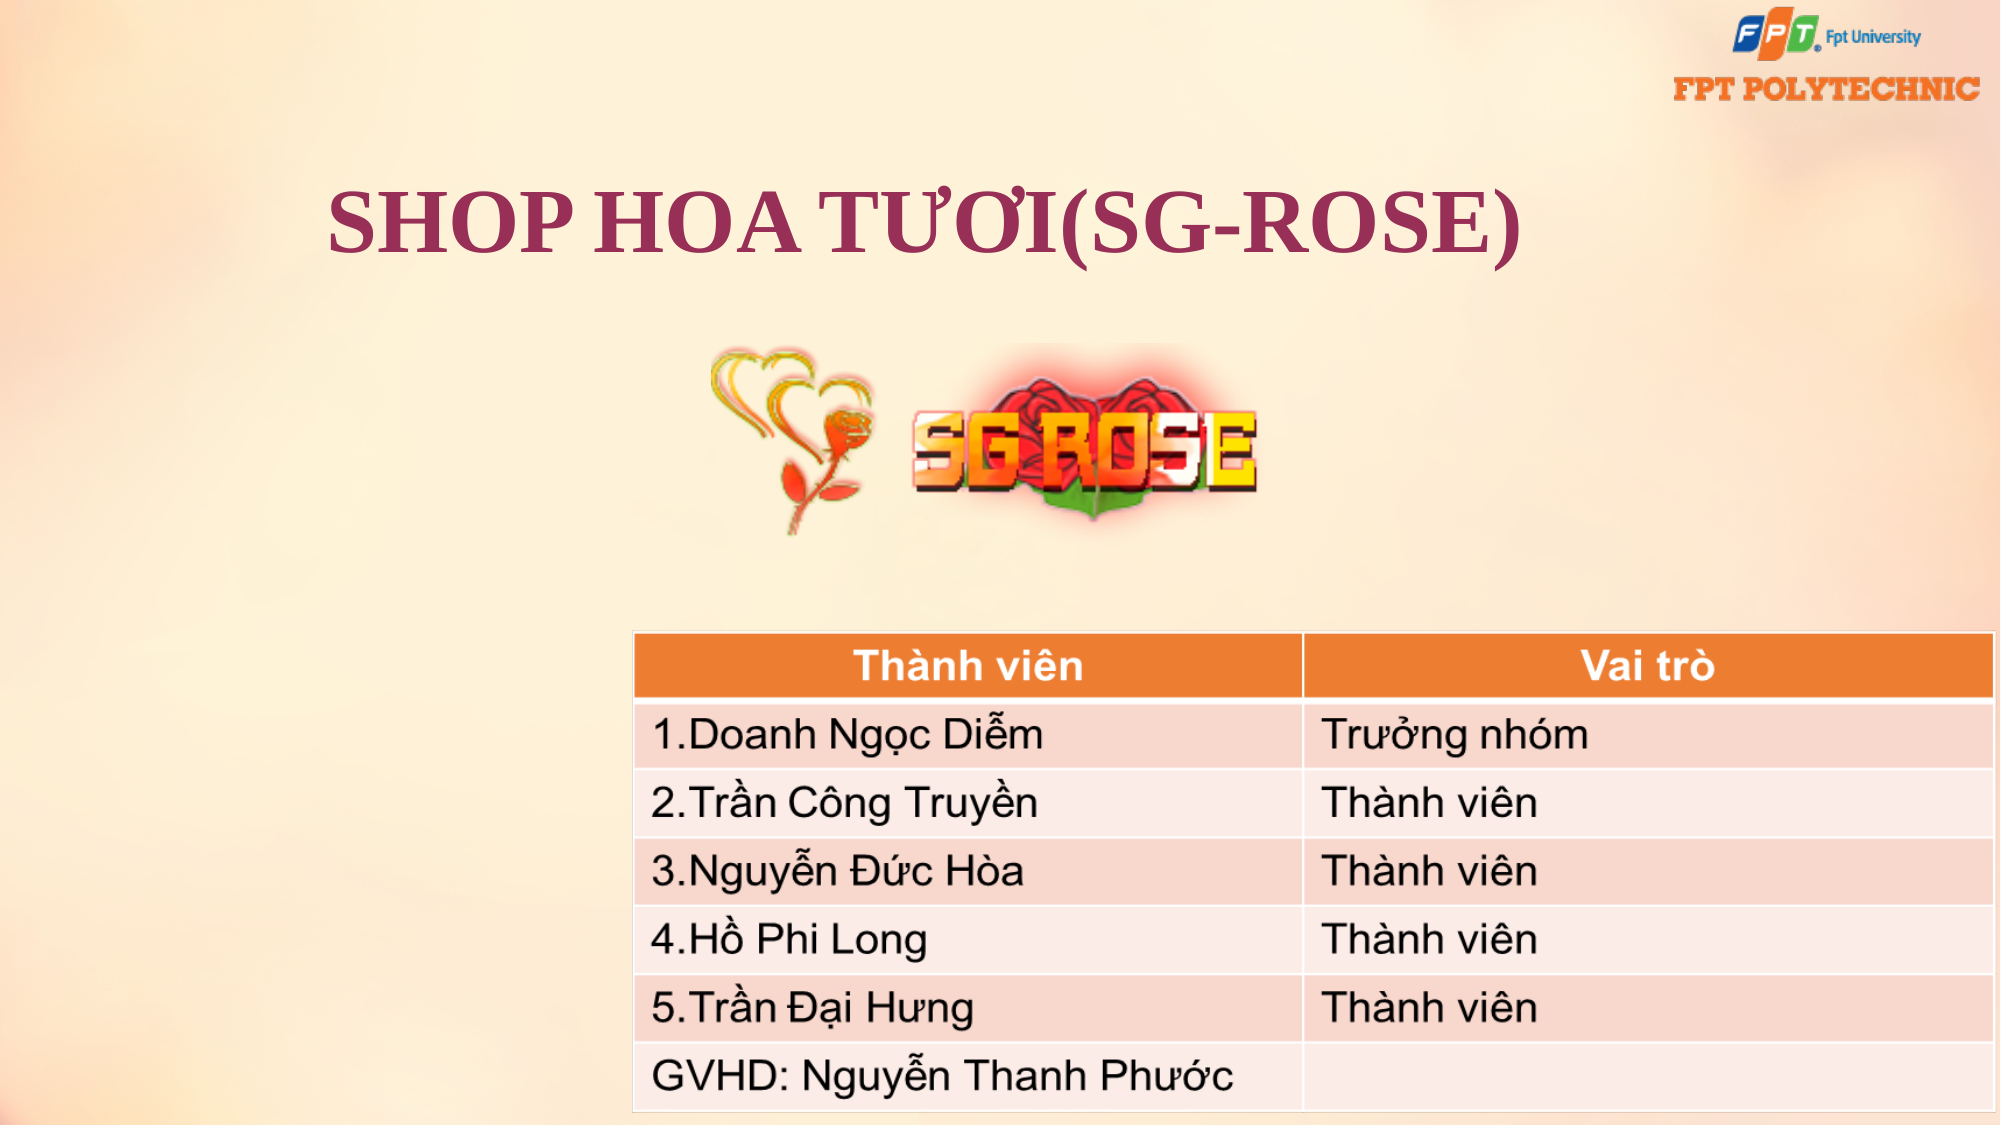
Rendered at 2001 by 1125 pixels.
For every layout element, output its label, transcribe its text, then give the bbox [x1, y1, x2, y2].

text_box SHOP HOA TƯƠI(SG-ROSE) [311, 152, 1689, 280]
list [631, 625, 2000, 1125]
picture [0, 0, 2001, 1125]
